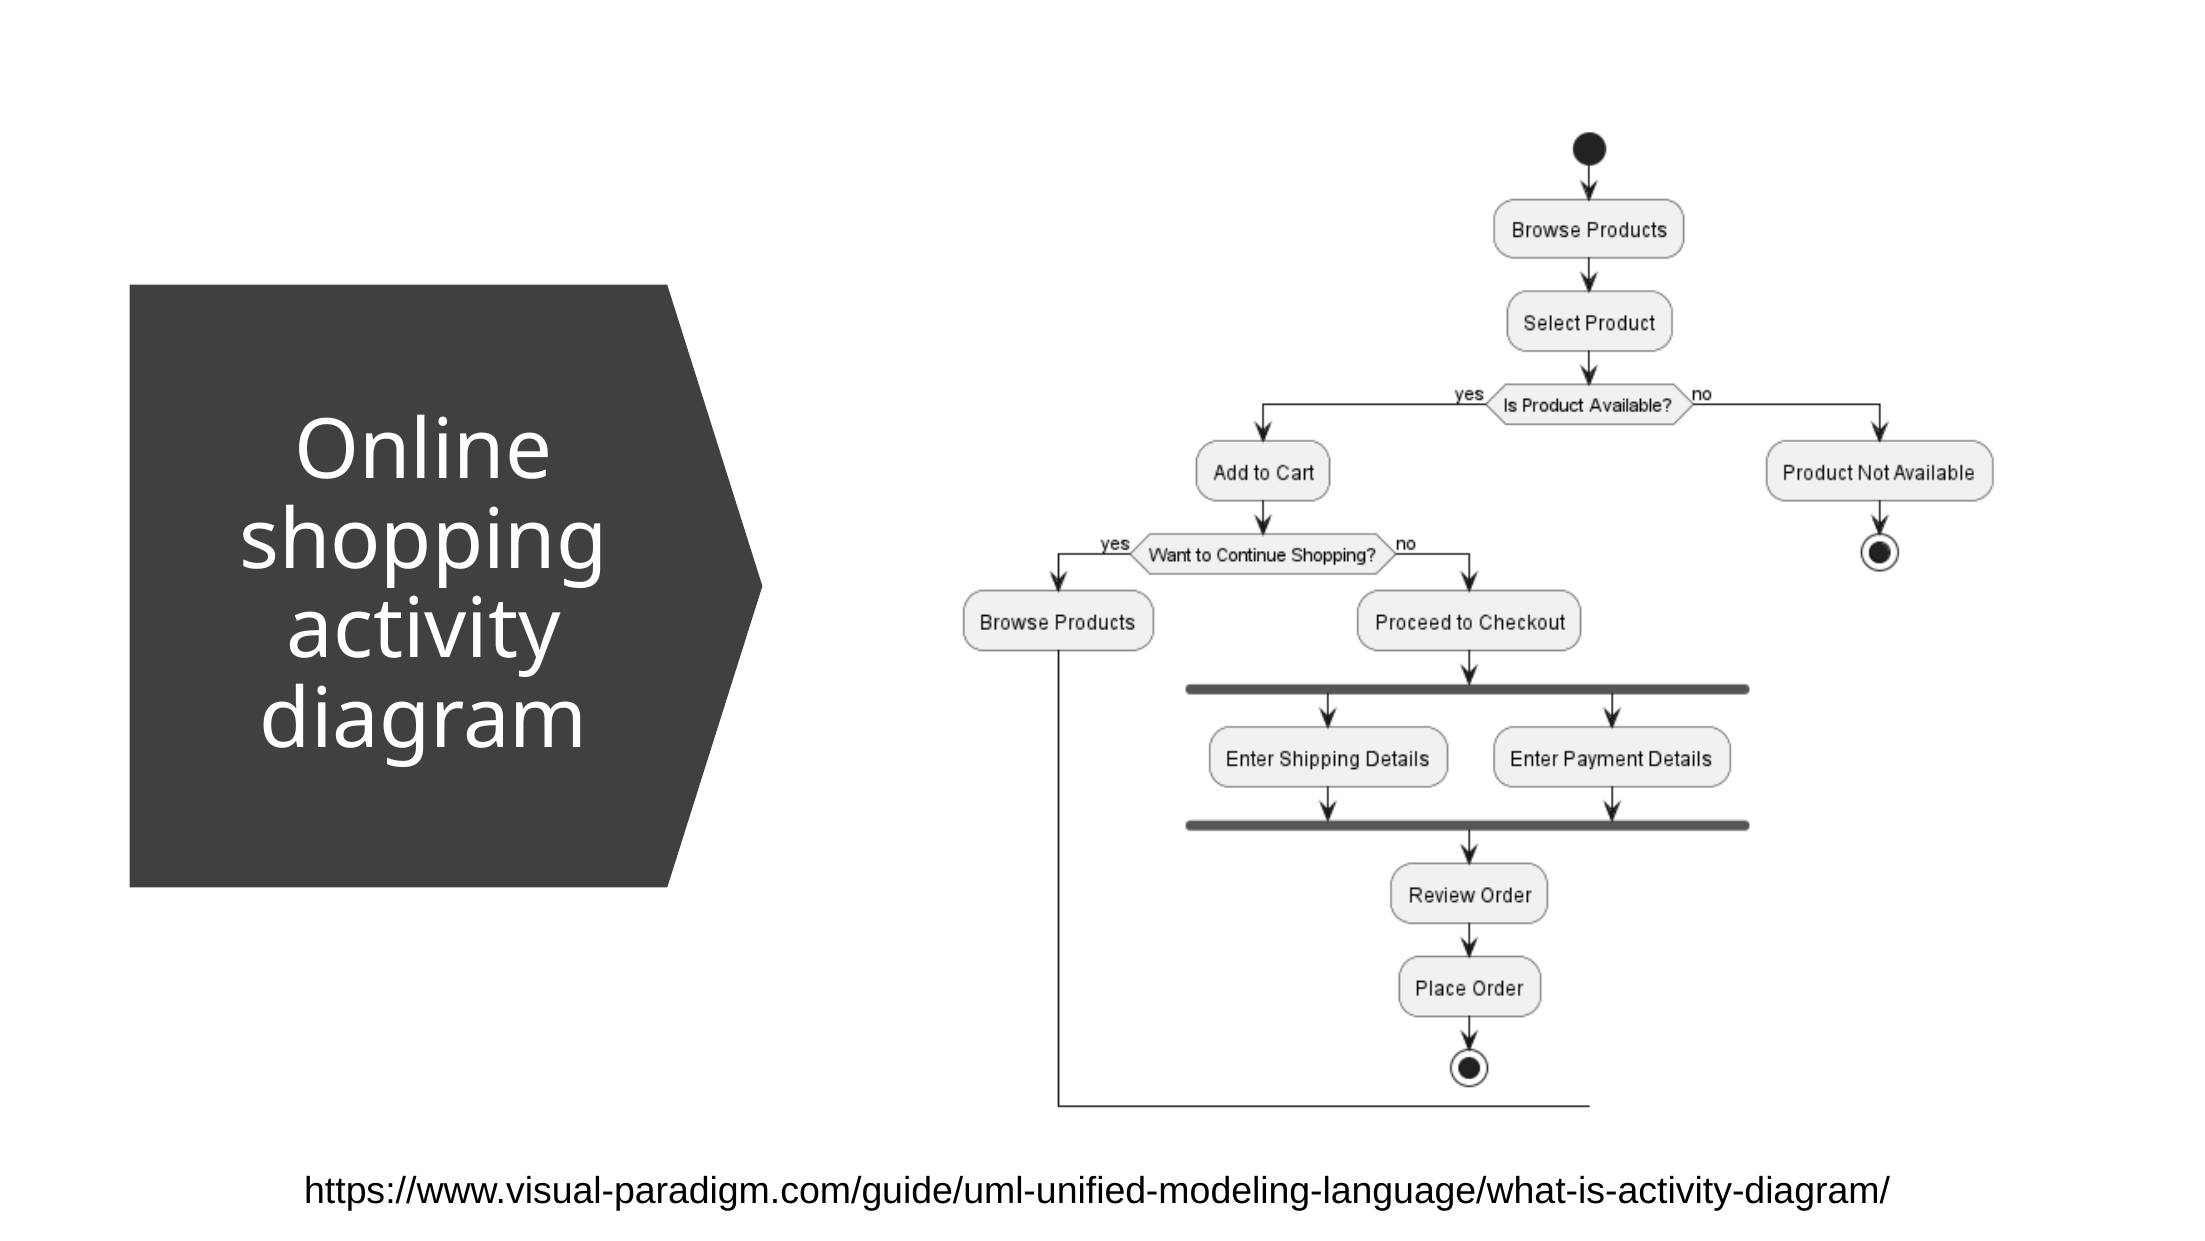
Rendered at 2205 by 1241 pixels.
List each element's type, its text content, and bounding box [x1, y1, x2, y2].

title Online shopping activity diagram [186, 355, 662, 817]
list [945, 116, 2009, 1124]
text_box https://www.visual-paradigm.com/guide/uml-unified-modeling-language/what-is-activity-diagram/ [289, 1162, 1916, 1220]
text_box [128, 283, 764, 889]
